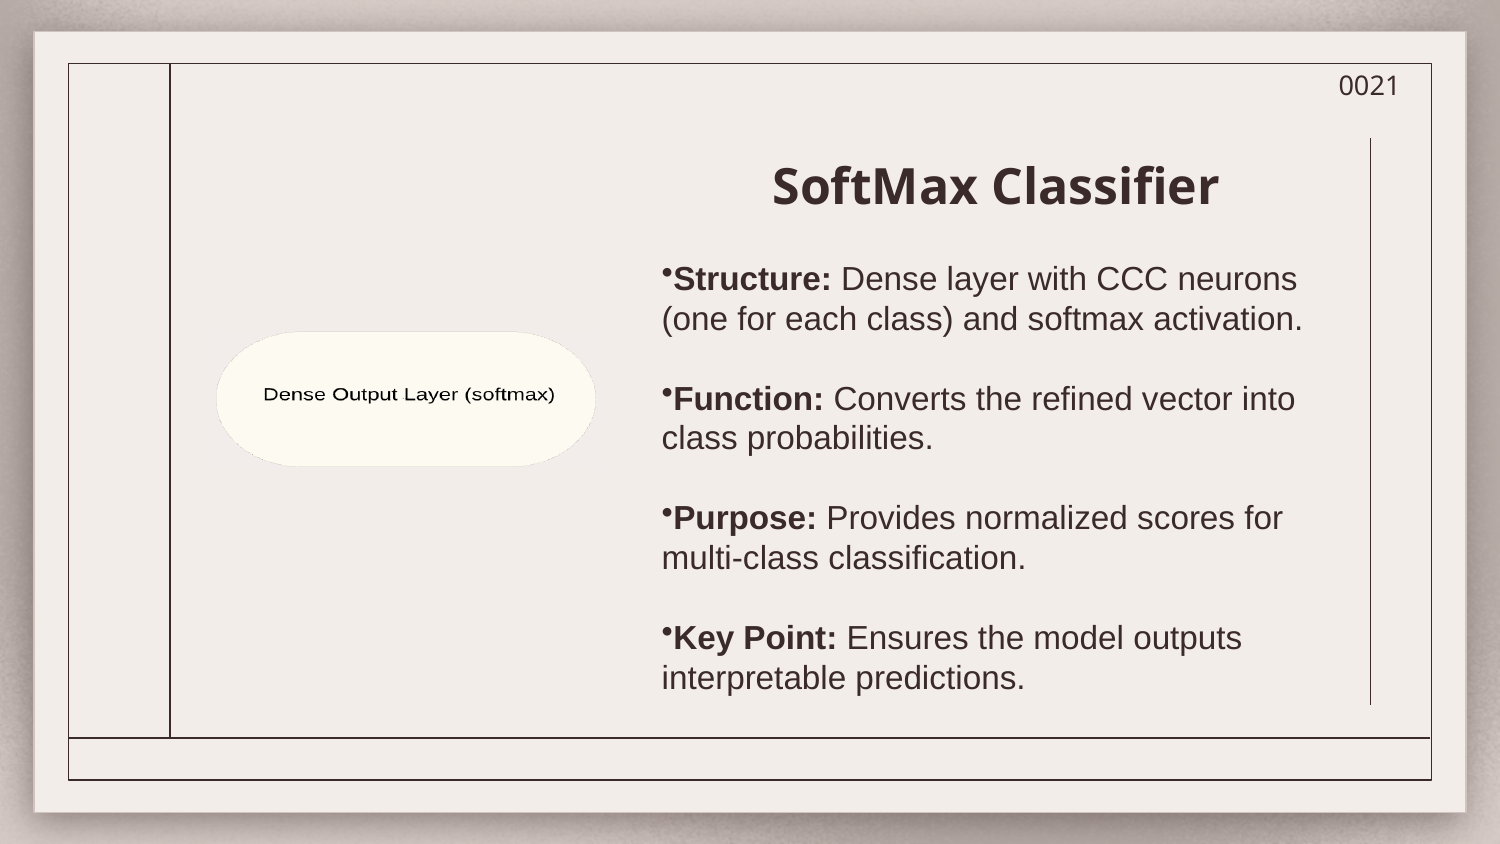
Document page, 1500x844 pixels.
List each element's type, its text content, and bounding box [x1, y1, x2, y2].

picture [209, 330, 599, 469]
title SoftMax Classifier [662, 128, 1331, 224]
subtitle Structure: Dense layer with CCC neurons (one for each class) and softmax activation. Function: Converts the refined vector into class probabilities. Purpose: Provides normalized scores for multi-class classification. Key Point: Ensures the model outputs interpretable predictions. [646, 224, 1347, 729]
text_box 0021 [1323, 59, 1431, 110]
